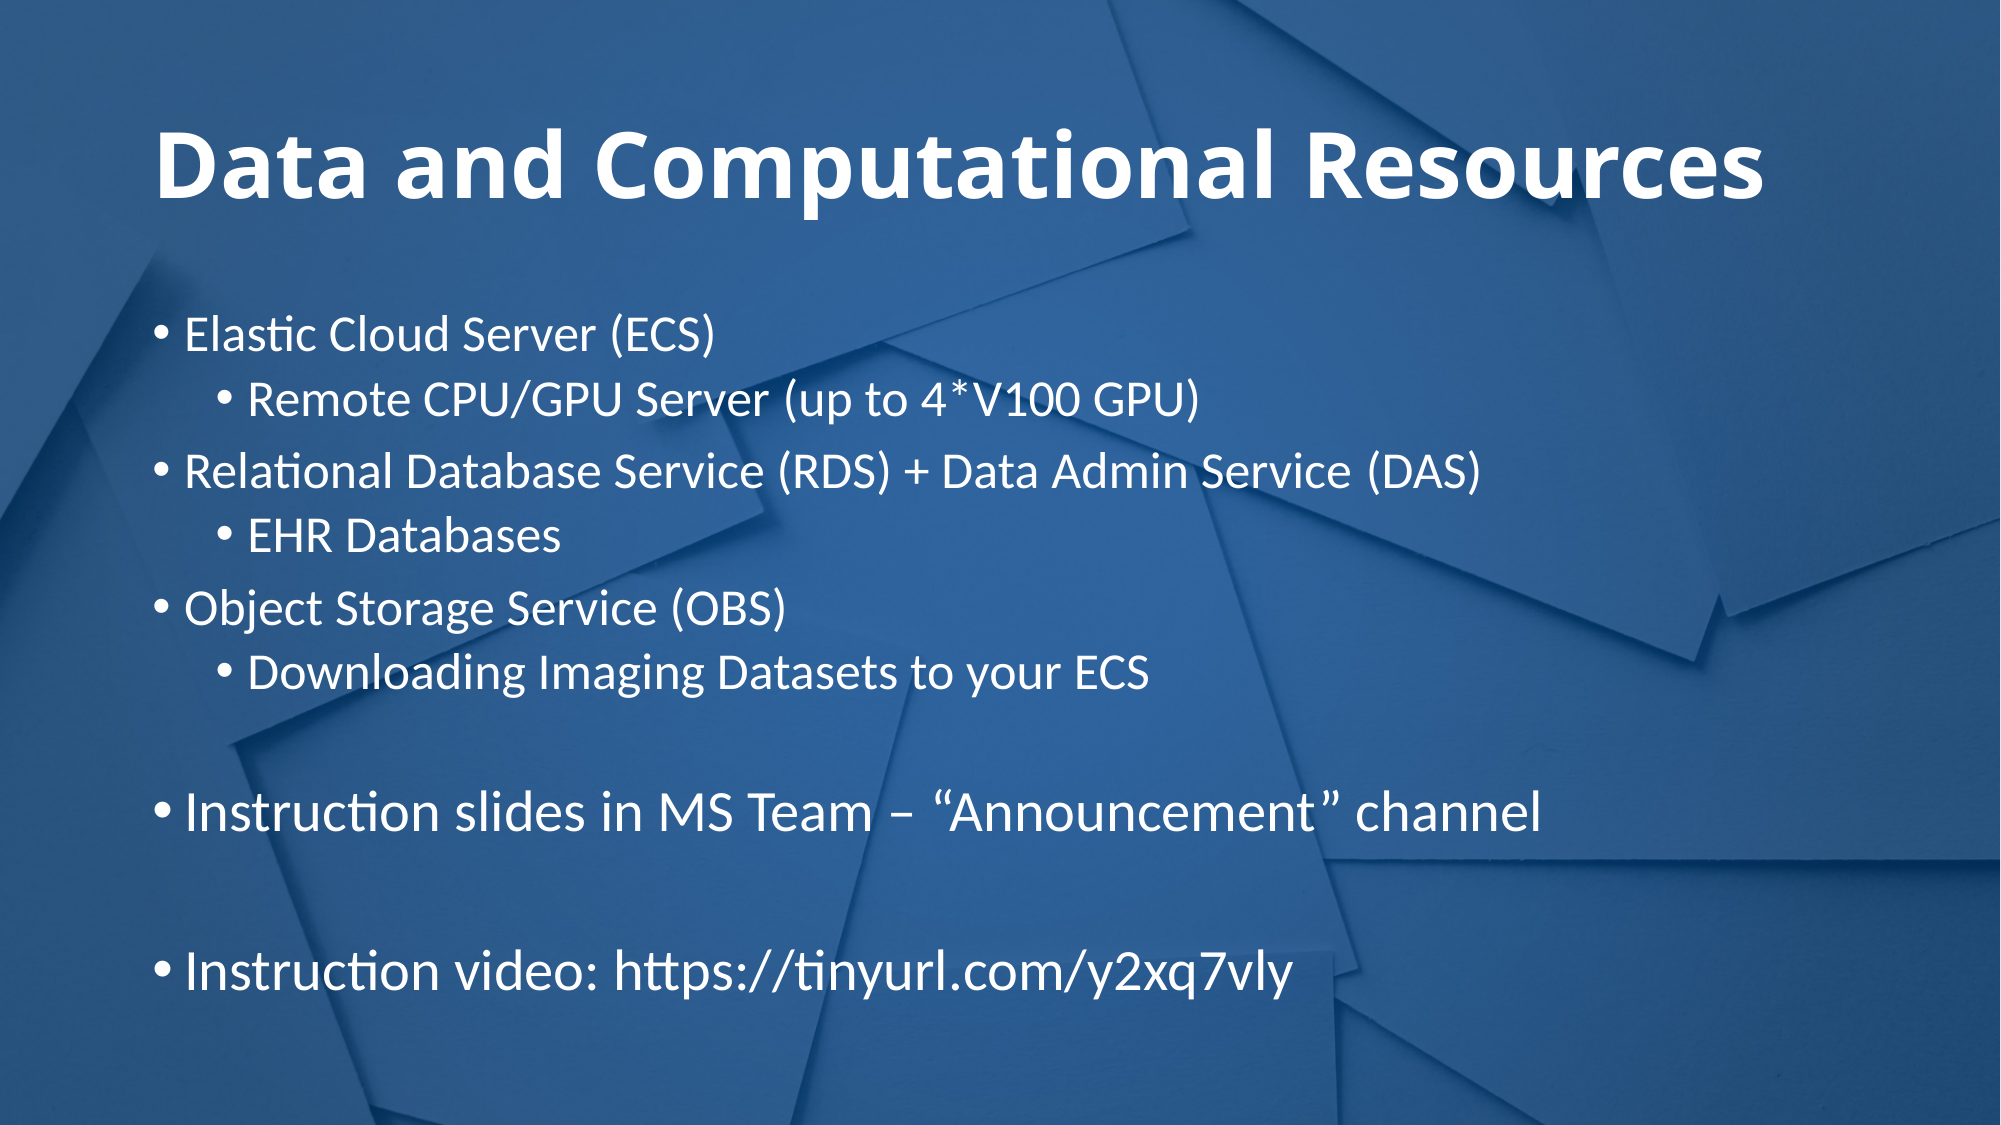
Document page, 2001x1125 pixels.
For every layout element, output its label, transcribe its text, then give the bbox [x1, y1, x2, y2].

title Data and Computational Resources [137, 59, 1863, 278]
picture [0, 0, 2001, 1125]
list Elastic Cloud Server (ECS) ​ Remote CPU/GPU Server​ (up to 4*V100 GPU) Relational Database Service (RDS) + Data Admin Service (DAS)​ EHR Databases​ Object Storage Service (OBS)​ Downloading Imaging Datasets to your ECS Instruction slides in MS Team – “Announcement” channel Instruction video: https://tinyurl.com/y2xq7vly [137, 299, 1863, 1014]
